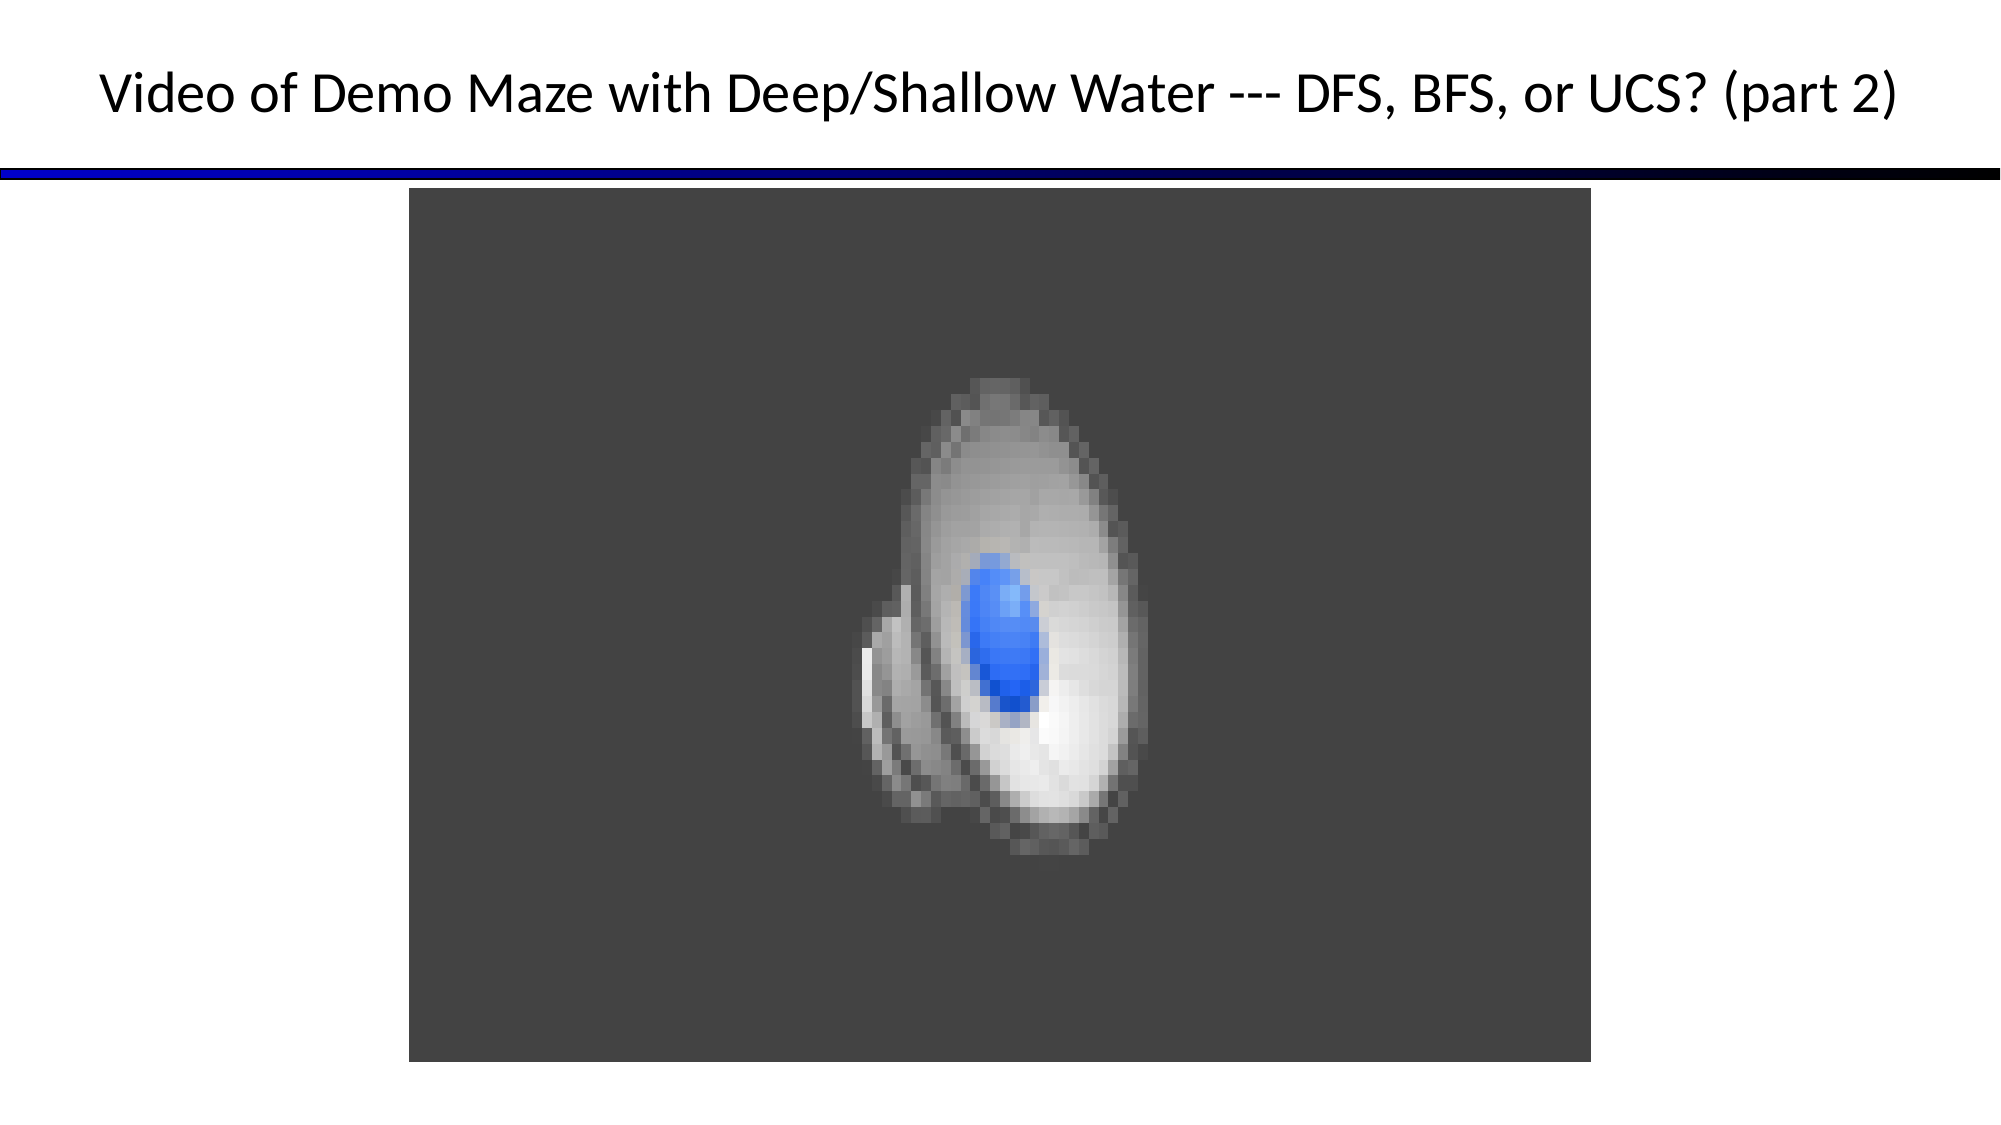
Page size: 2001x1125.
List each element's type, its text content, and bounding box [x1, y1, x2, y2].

title Video of Demo Maze with Deep/Shallow Water --- DFS, BFS, or UCS? (part 2) [0, 0, 2000, 184]
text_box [407, 187, 1593, 1063]
